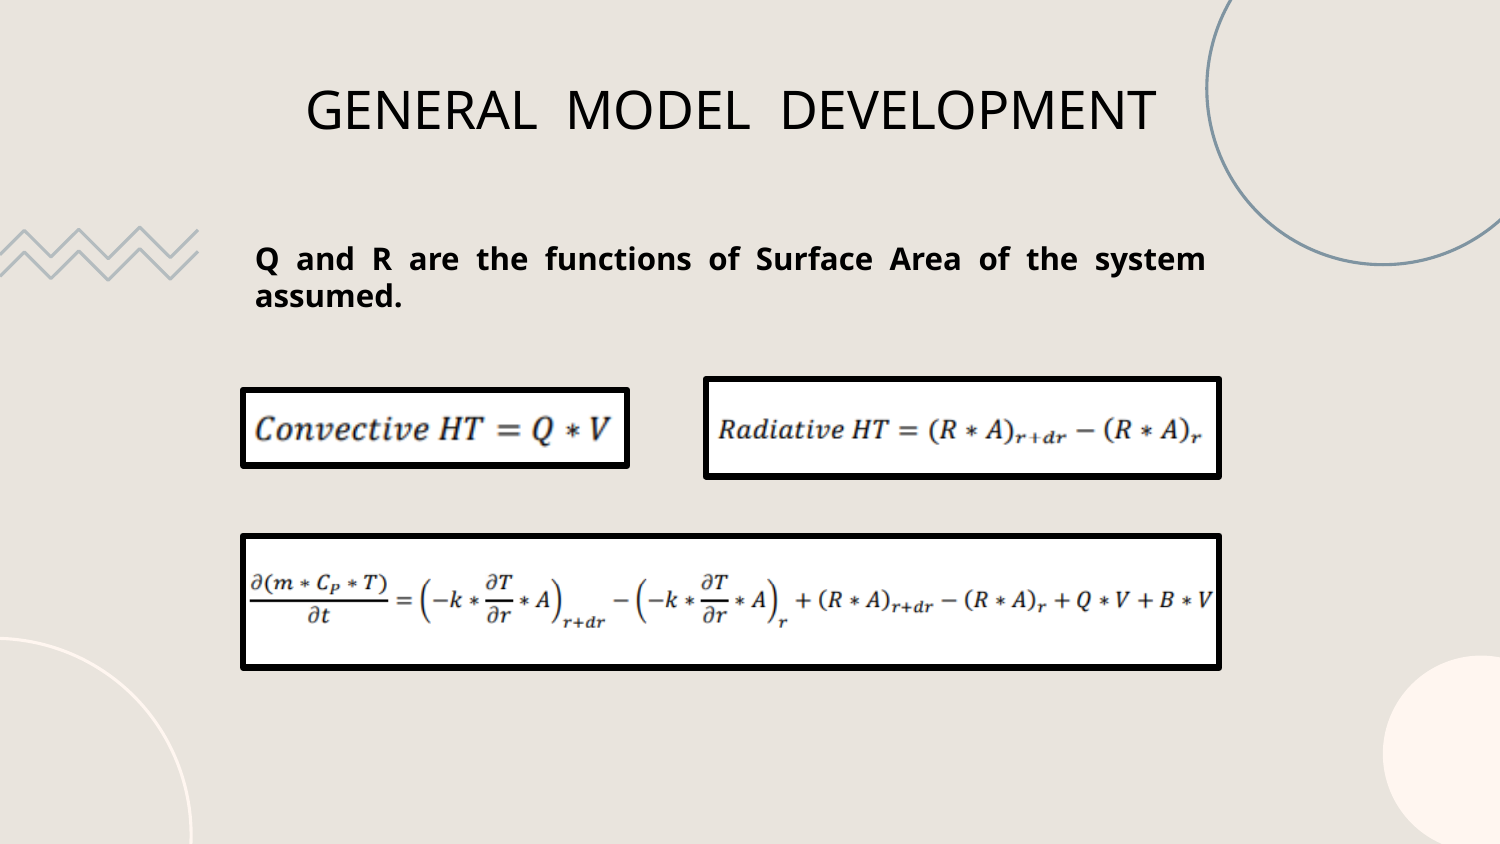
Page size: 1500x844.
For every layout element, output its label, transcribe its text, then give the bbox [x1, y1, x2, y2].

title Q and R are the functions of Surface Area of the system assumed. [239, 224, 1223, 362]
title GENERAL MODEL DEVELOPMENT [98, 61, 1365, 156]
picture [245, 392, 625, 463]
picture [245, 538, 1217, 665]
picture [708, 381, 1217, 474]
